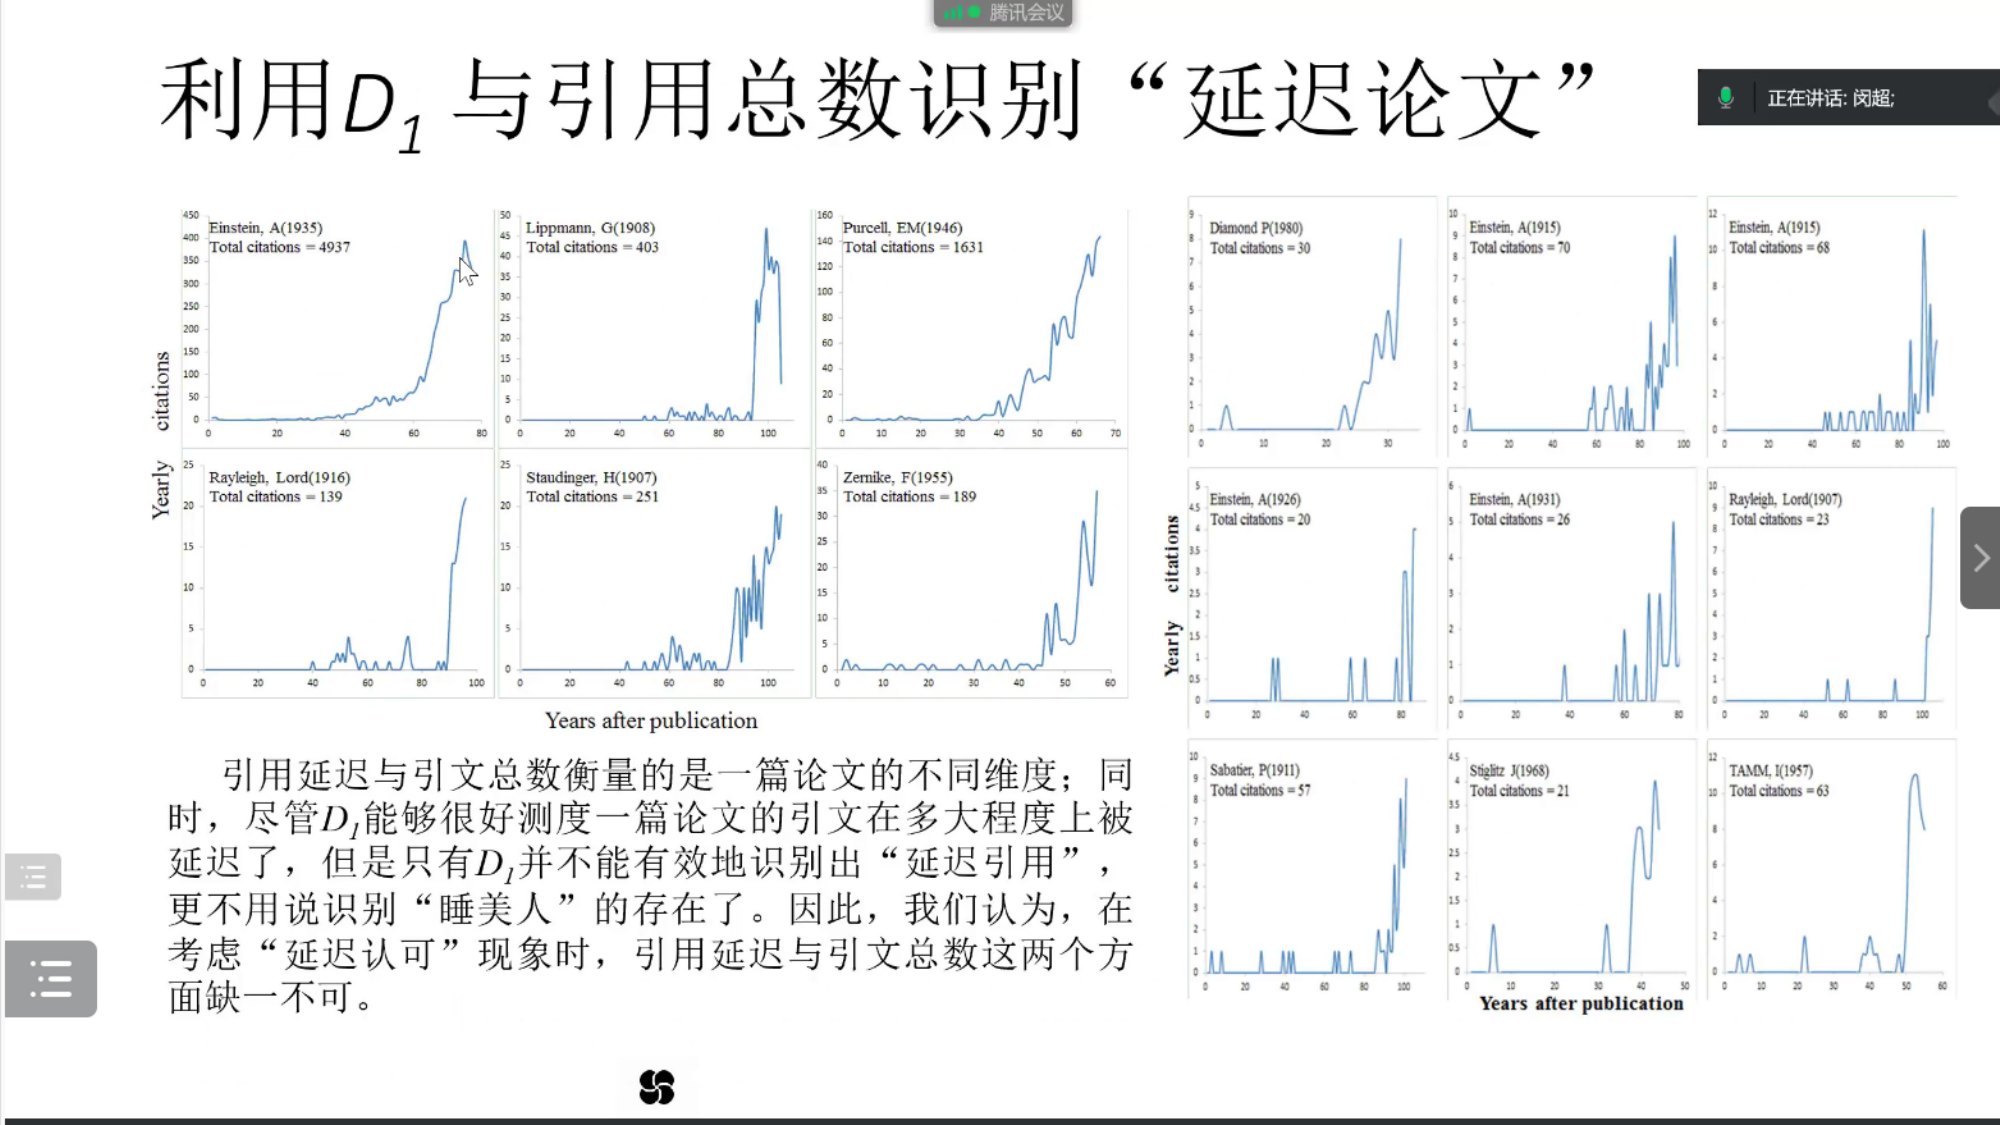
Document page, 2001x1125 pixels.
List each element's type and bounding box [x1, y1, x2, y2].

list [0, 0, 2000, 1125]
